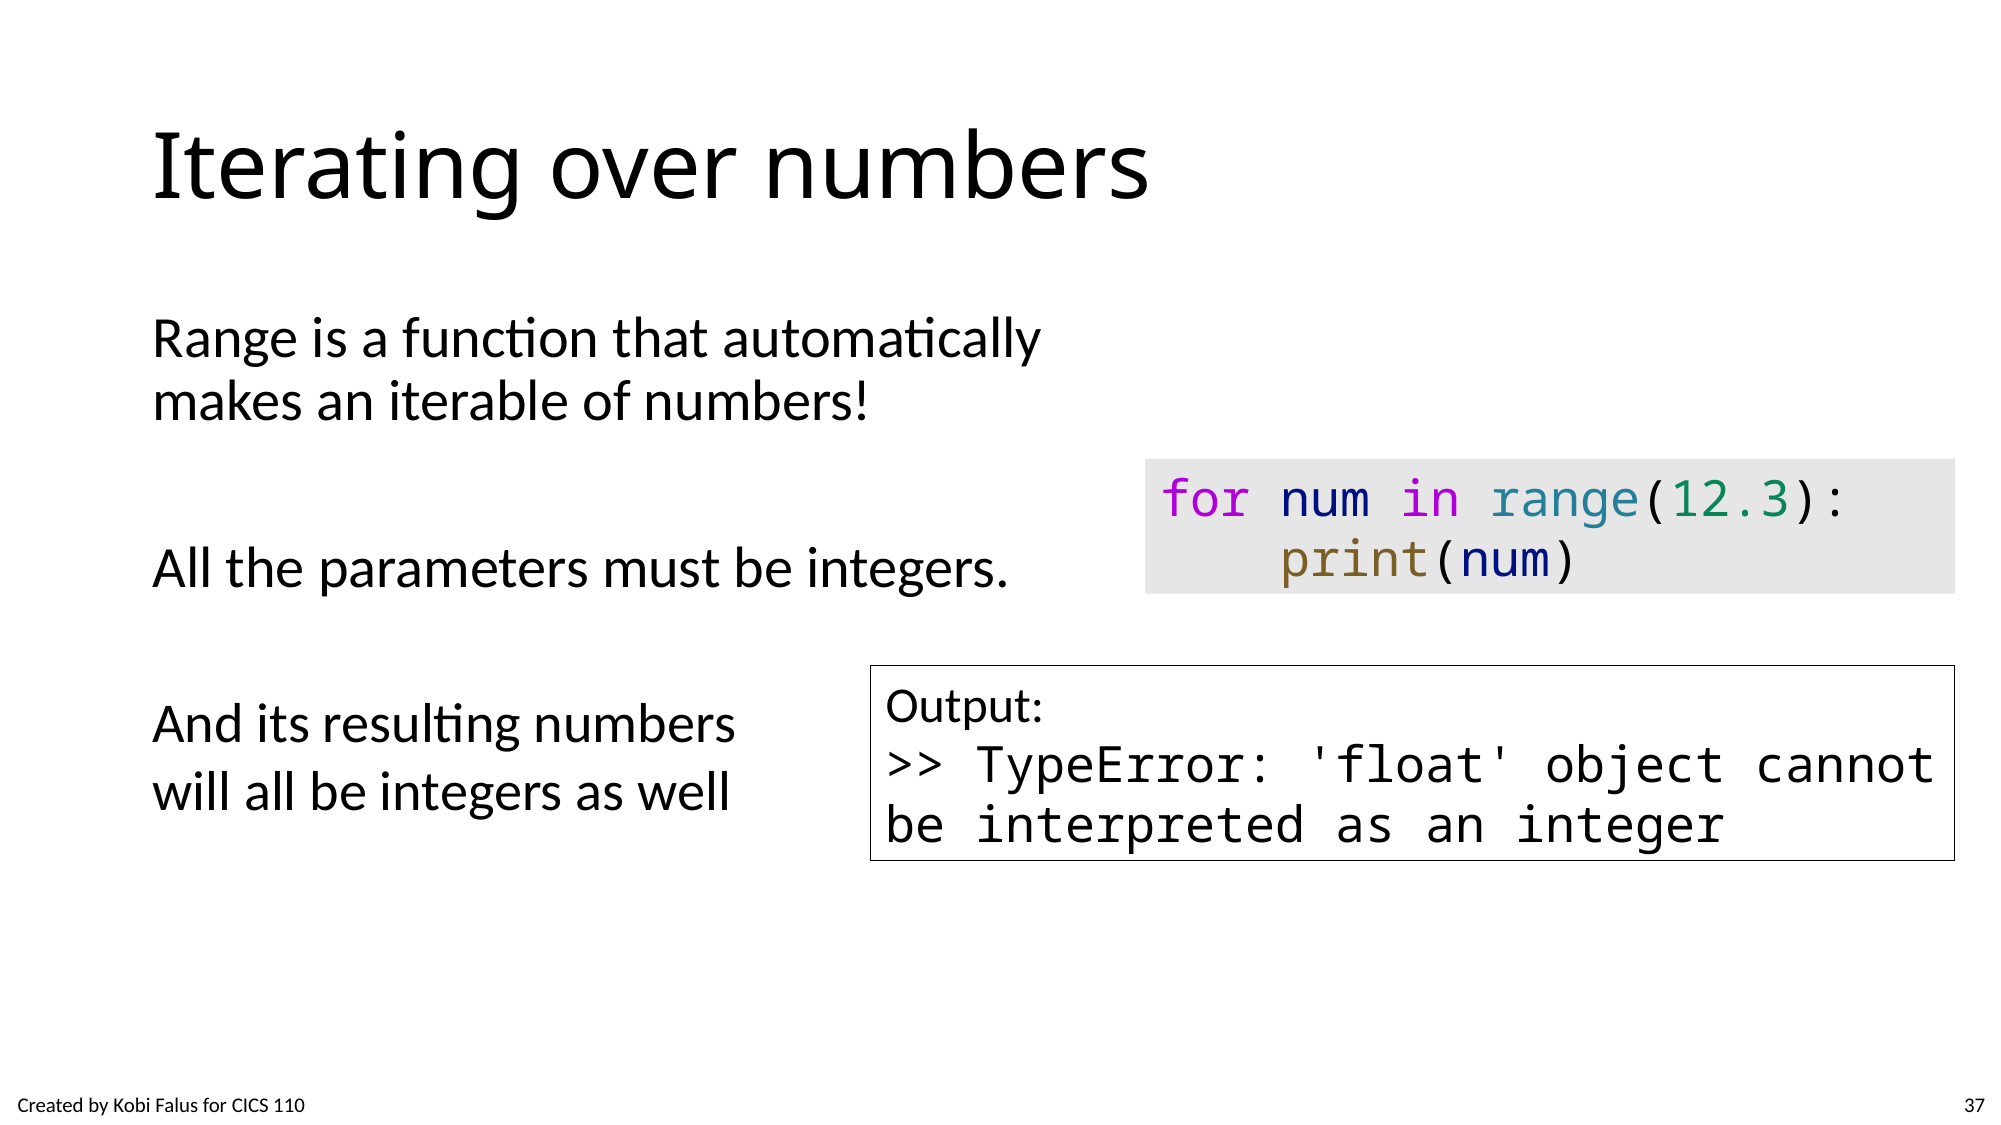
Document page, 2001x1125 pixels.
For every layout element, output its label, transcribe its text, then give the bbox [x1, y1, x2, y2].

title Iterating over numbers [137, 59, 1863, 278]
text_box for num in range(12.3): print(num) [1145, 458, 1956, 594]
list Range is a function that automatically makes an iterable of numbers! All the parameters must be integers. [137, 299, 1133, 629]
text_box Output: >> TypeError: 'float' object cannot be interpreted as an integer [870, 665, 1955, 861]
text_box And its resulting numbers will all be integers as well [137, 678, 833, 829]
